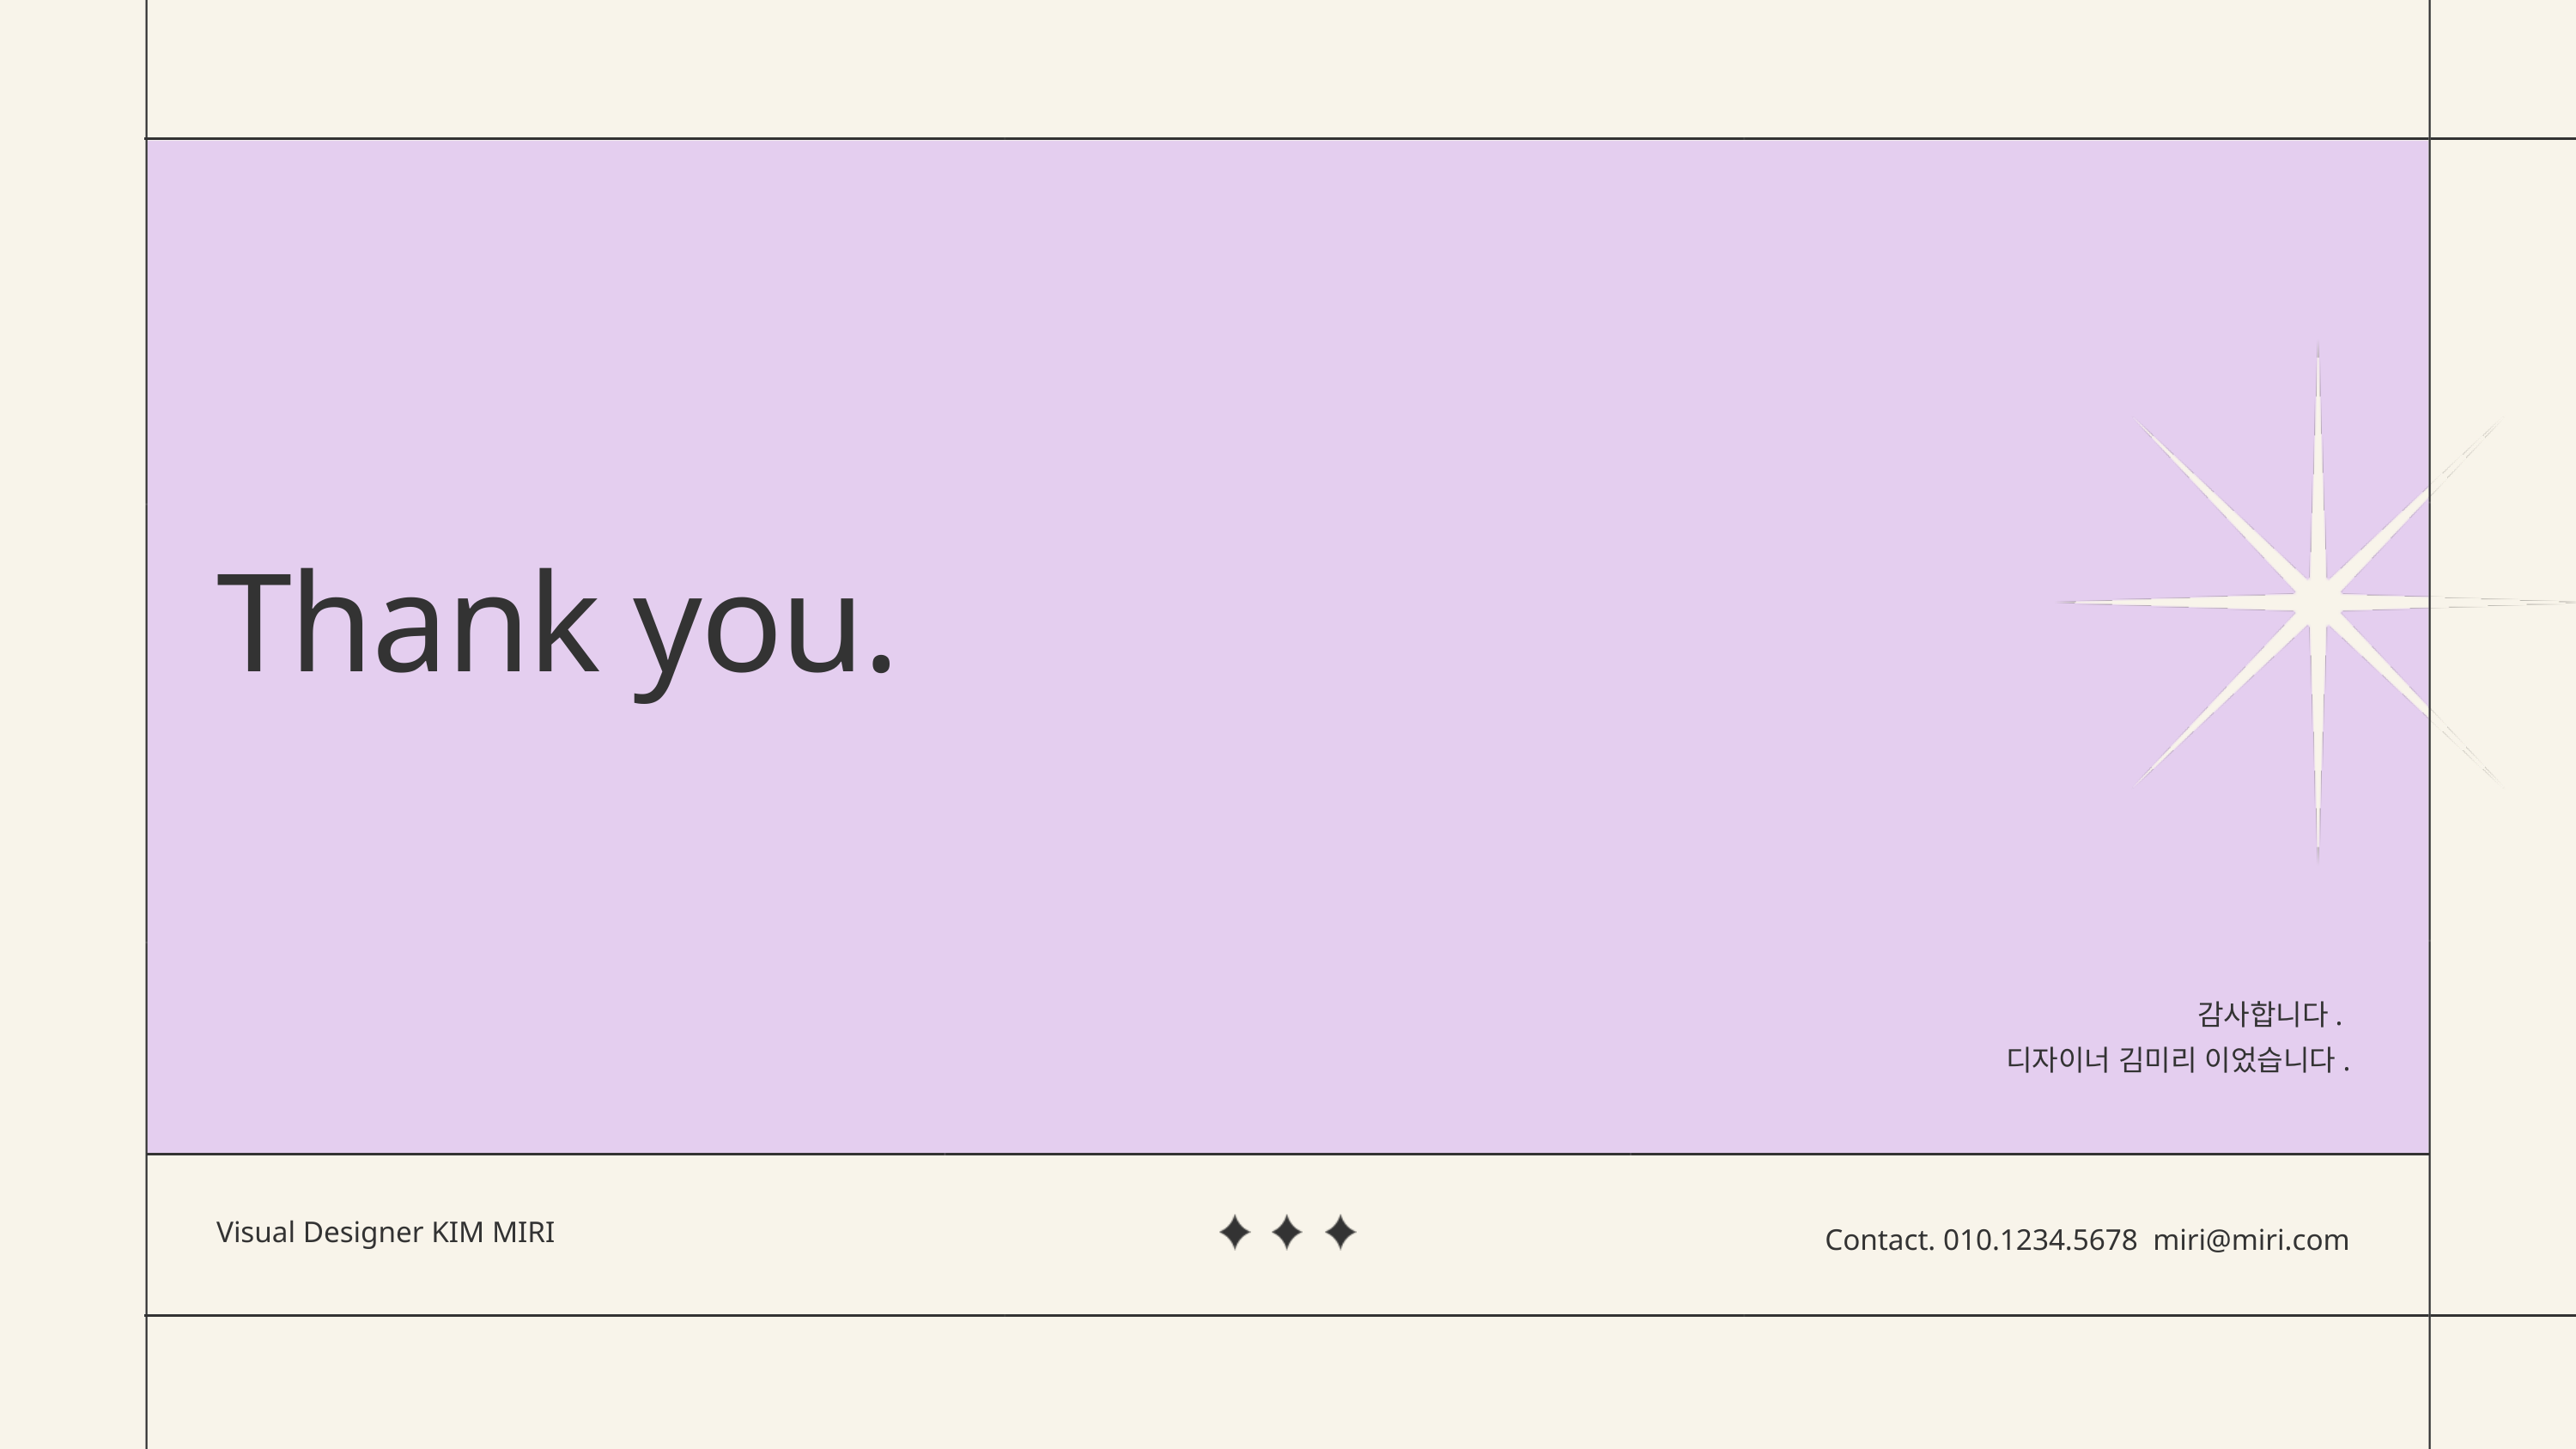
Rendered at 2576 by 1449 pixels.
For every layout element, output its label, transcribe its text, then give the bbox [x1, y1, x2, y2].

text_box Visual Designer KIM MIRI [216, 1212, 773, 1252]
text_box 감사합니다. 디자이너 김미리 이었습니다. [1802, 981, 2351, 1081]
text_box Contact. 010.1234.5678 miri@miri.com [1802, 1212, 2351, 1254]
text_box Thank you. [216, 527, 773, 719]
picture [0, 0, 2576, 1449]
